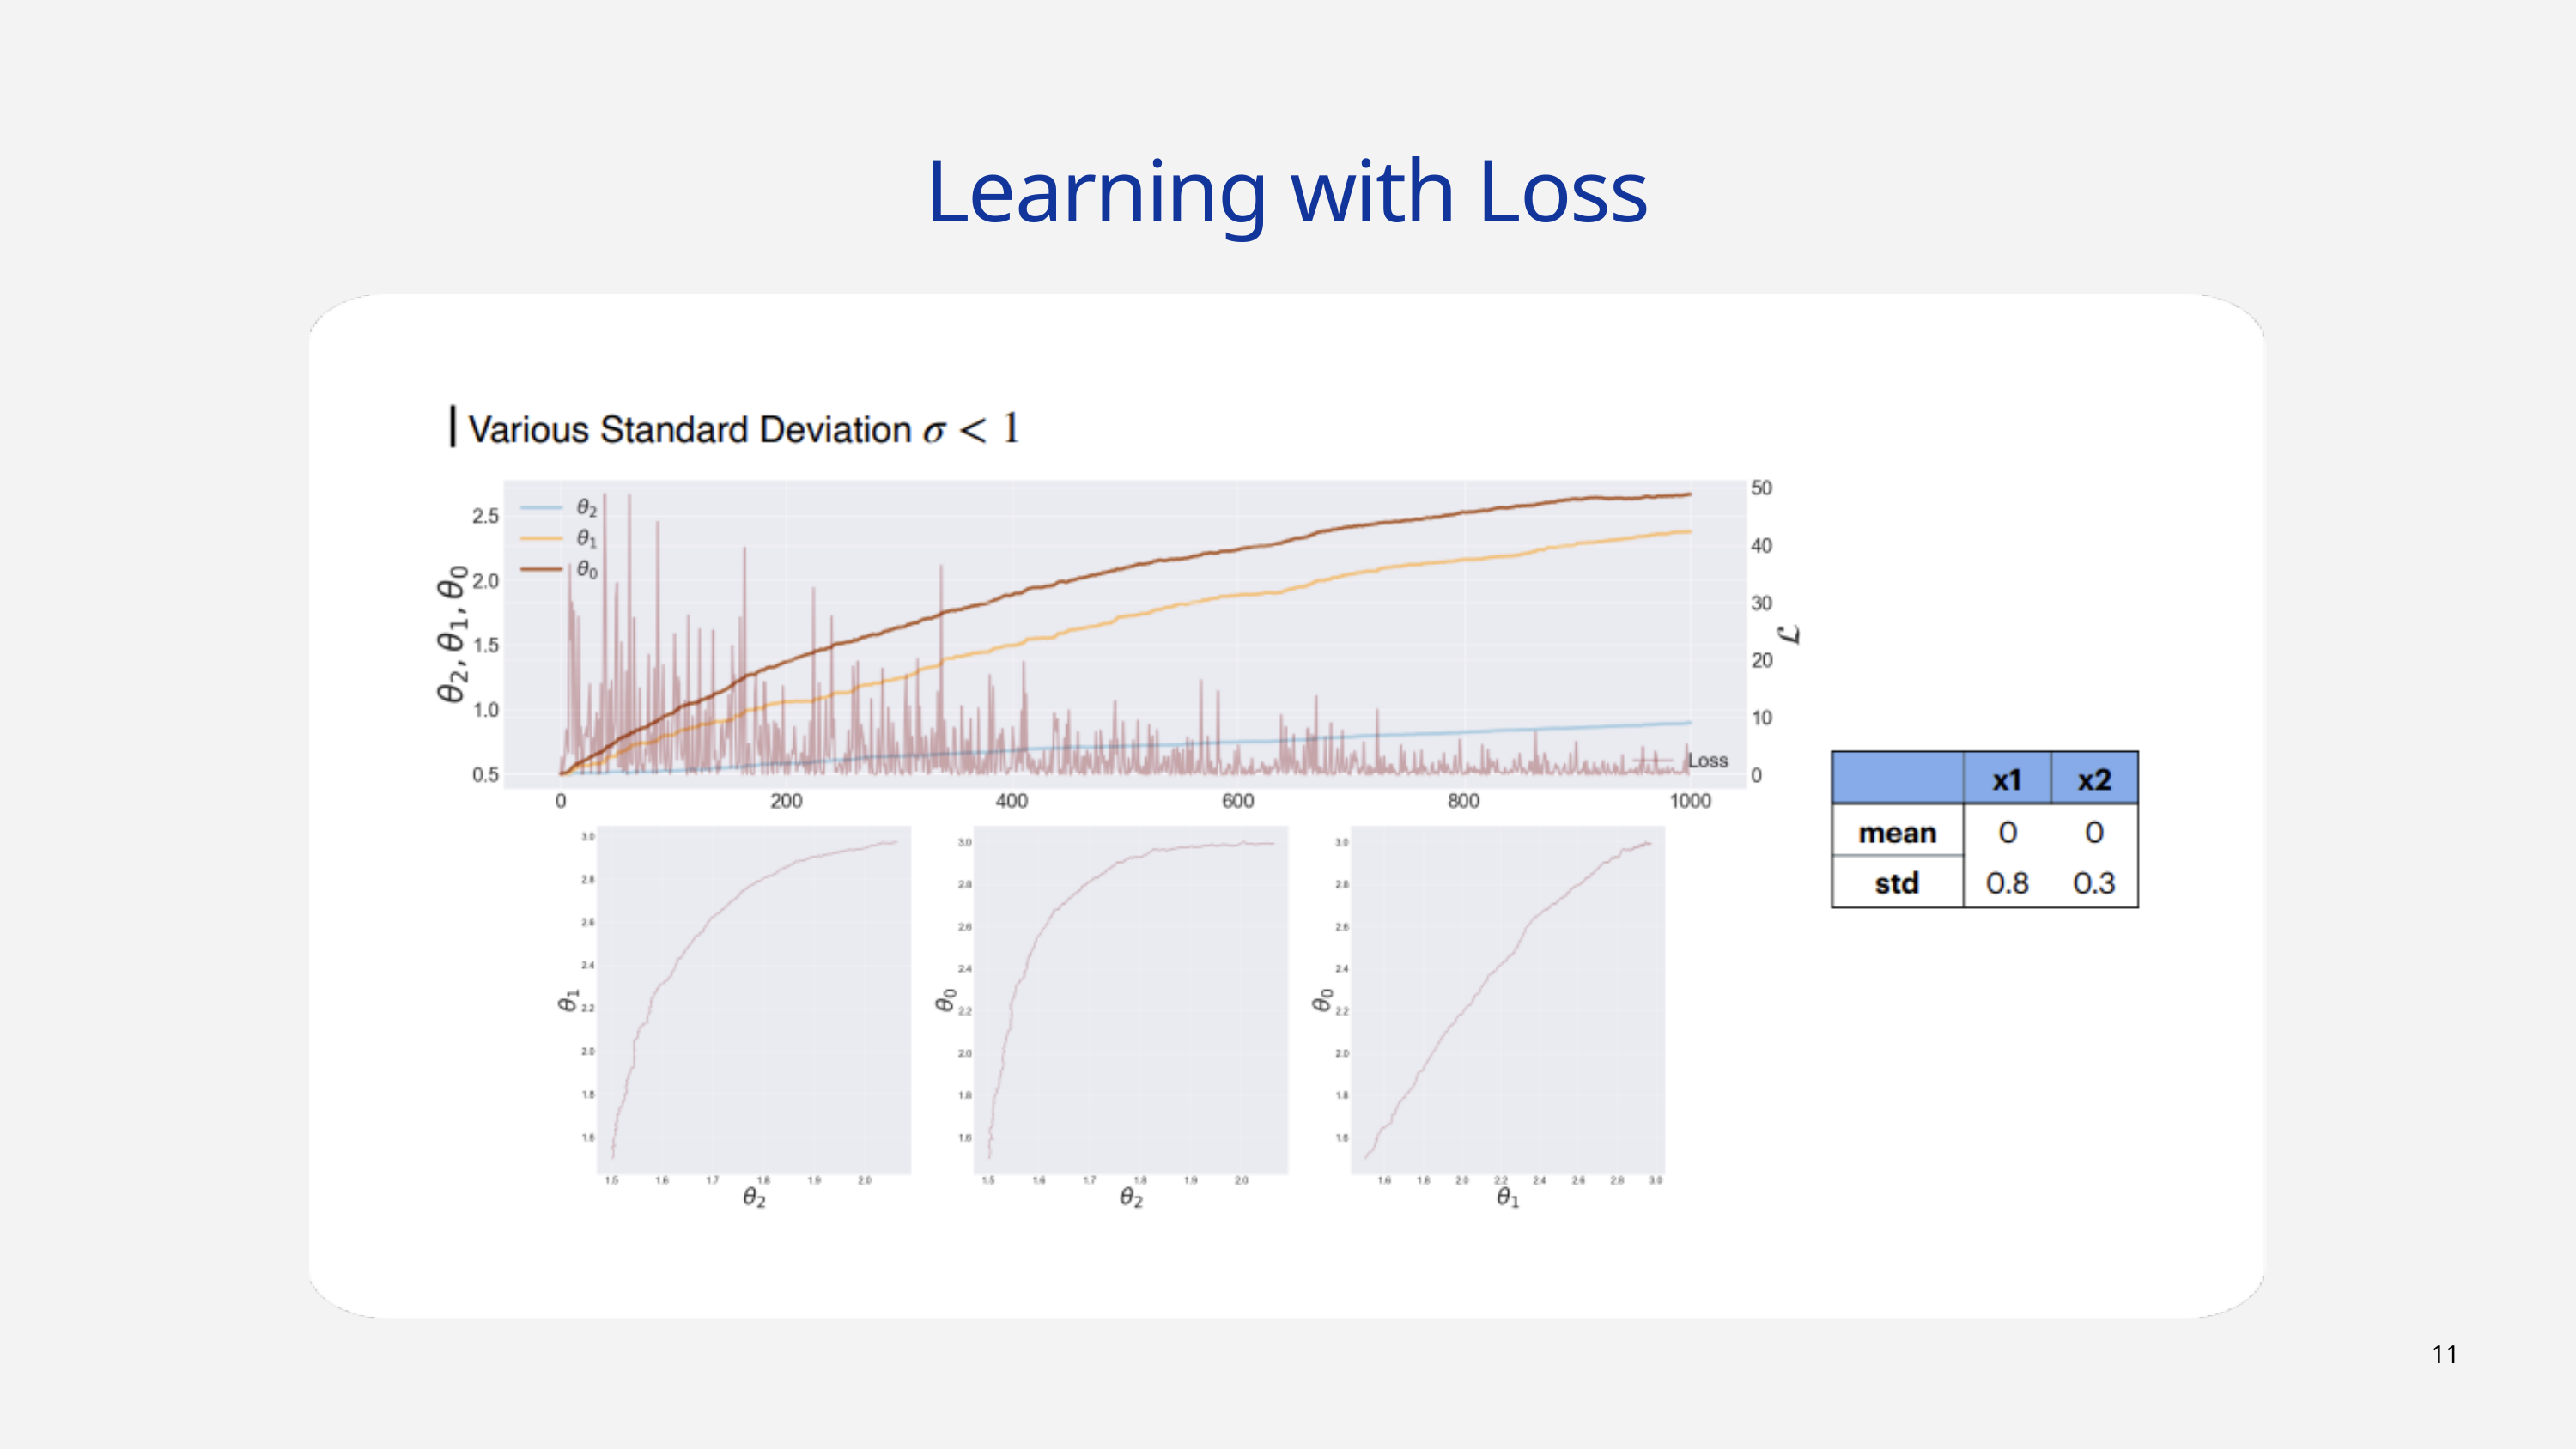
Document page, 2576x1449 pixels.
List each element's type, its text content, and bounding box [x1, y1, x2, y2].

text_box Learning with Loss [309, 130, 2267, 246]
picture [424, 395, 2152, 1275]
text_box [309, 294, 2267, 1319]
text_box 11 [2385, 1331, 2473, 1375]
